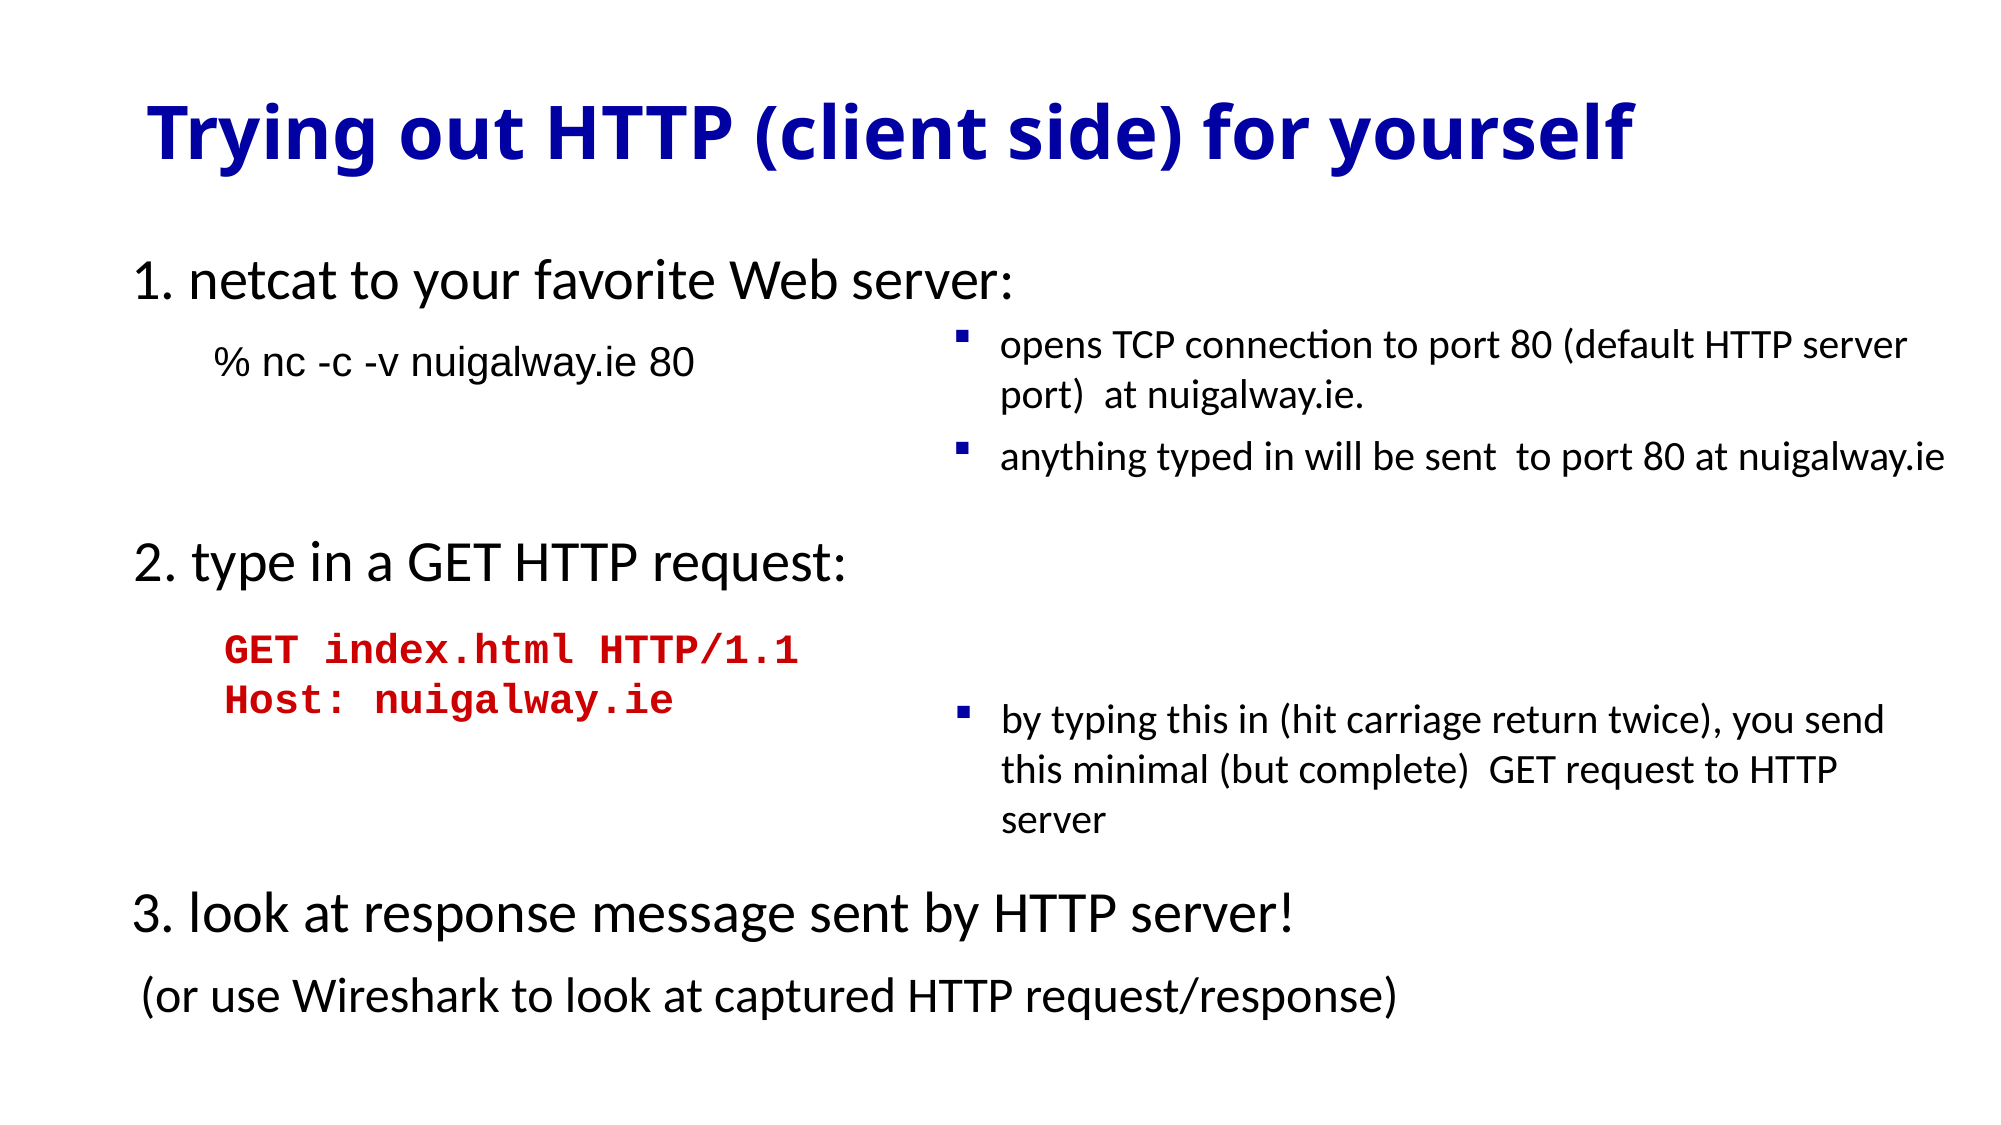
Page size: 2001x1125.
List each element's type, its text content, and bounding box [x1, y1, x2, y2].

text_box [119, 515, 1964, 852]
text_box 1. netcat to your favorite Web server: [95, 241, 1424, 319]
title Trying out HTTP (client side) for yourself [131, 62, 1856, 209]
text_box % nc -c -v nuigalway.ie 80 [198, 327, 711, 393]
text_box opens TCP connection to port 80 (default HTTP server port) at nuigalway.ie. anything typed in will be sent to port 80 at nuigalway.ie [938, 309, 1963, 487]
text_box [116, 867, 1477, 1031]
